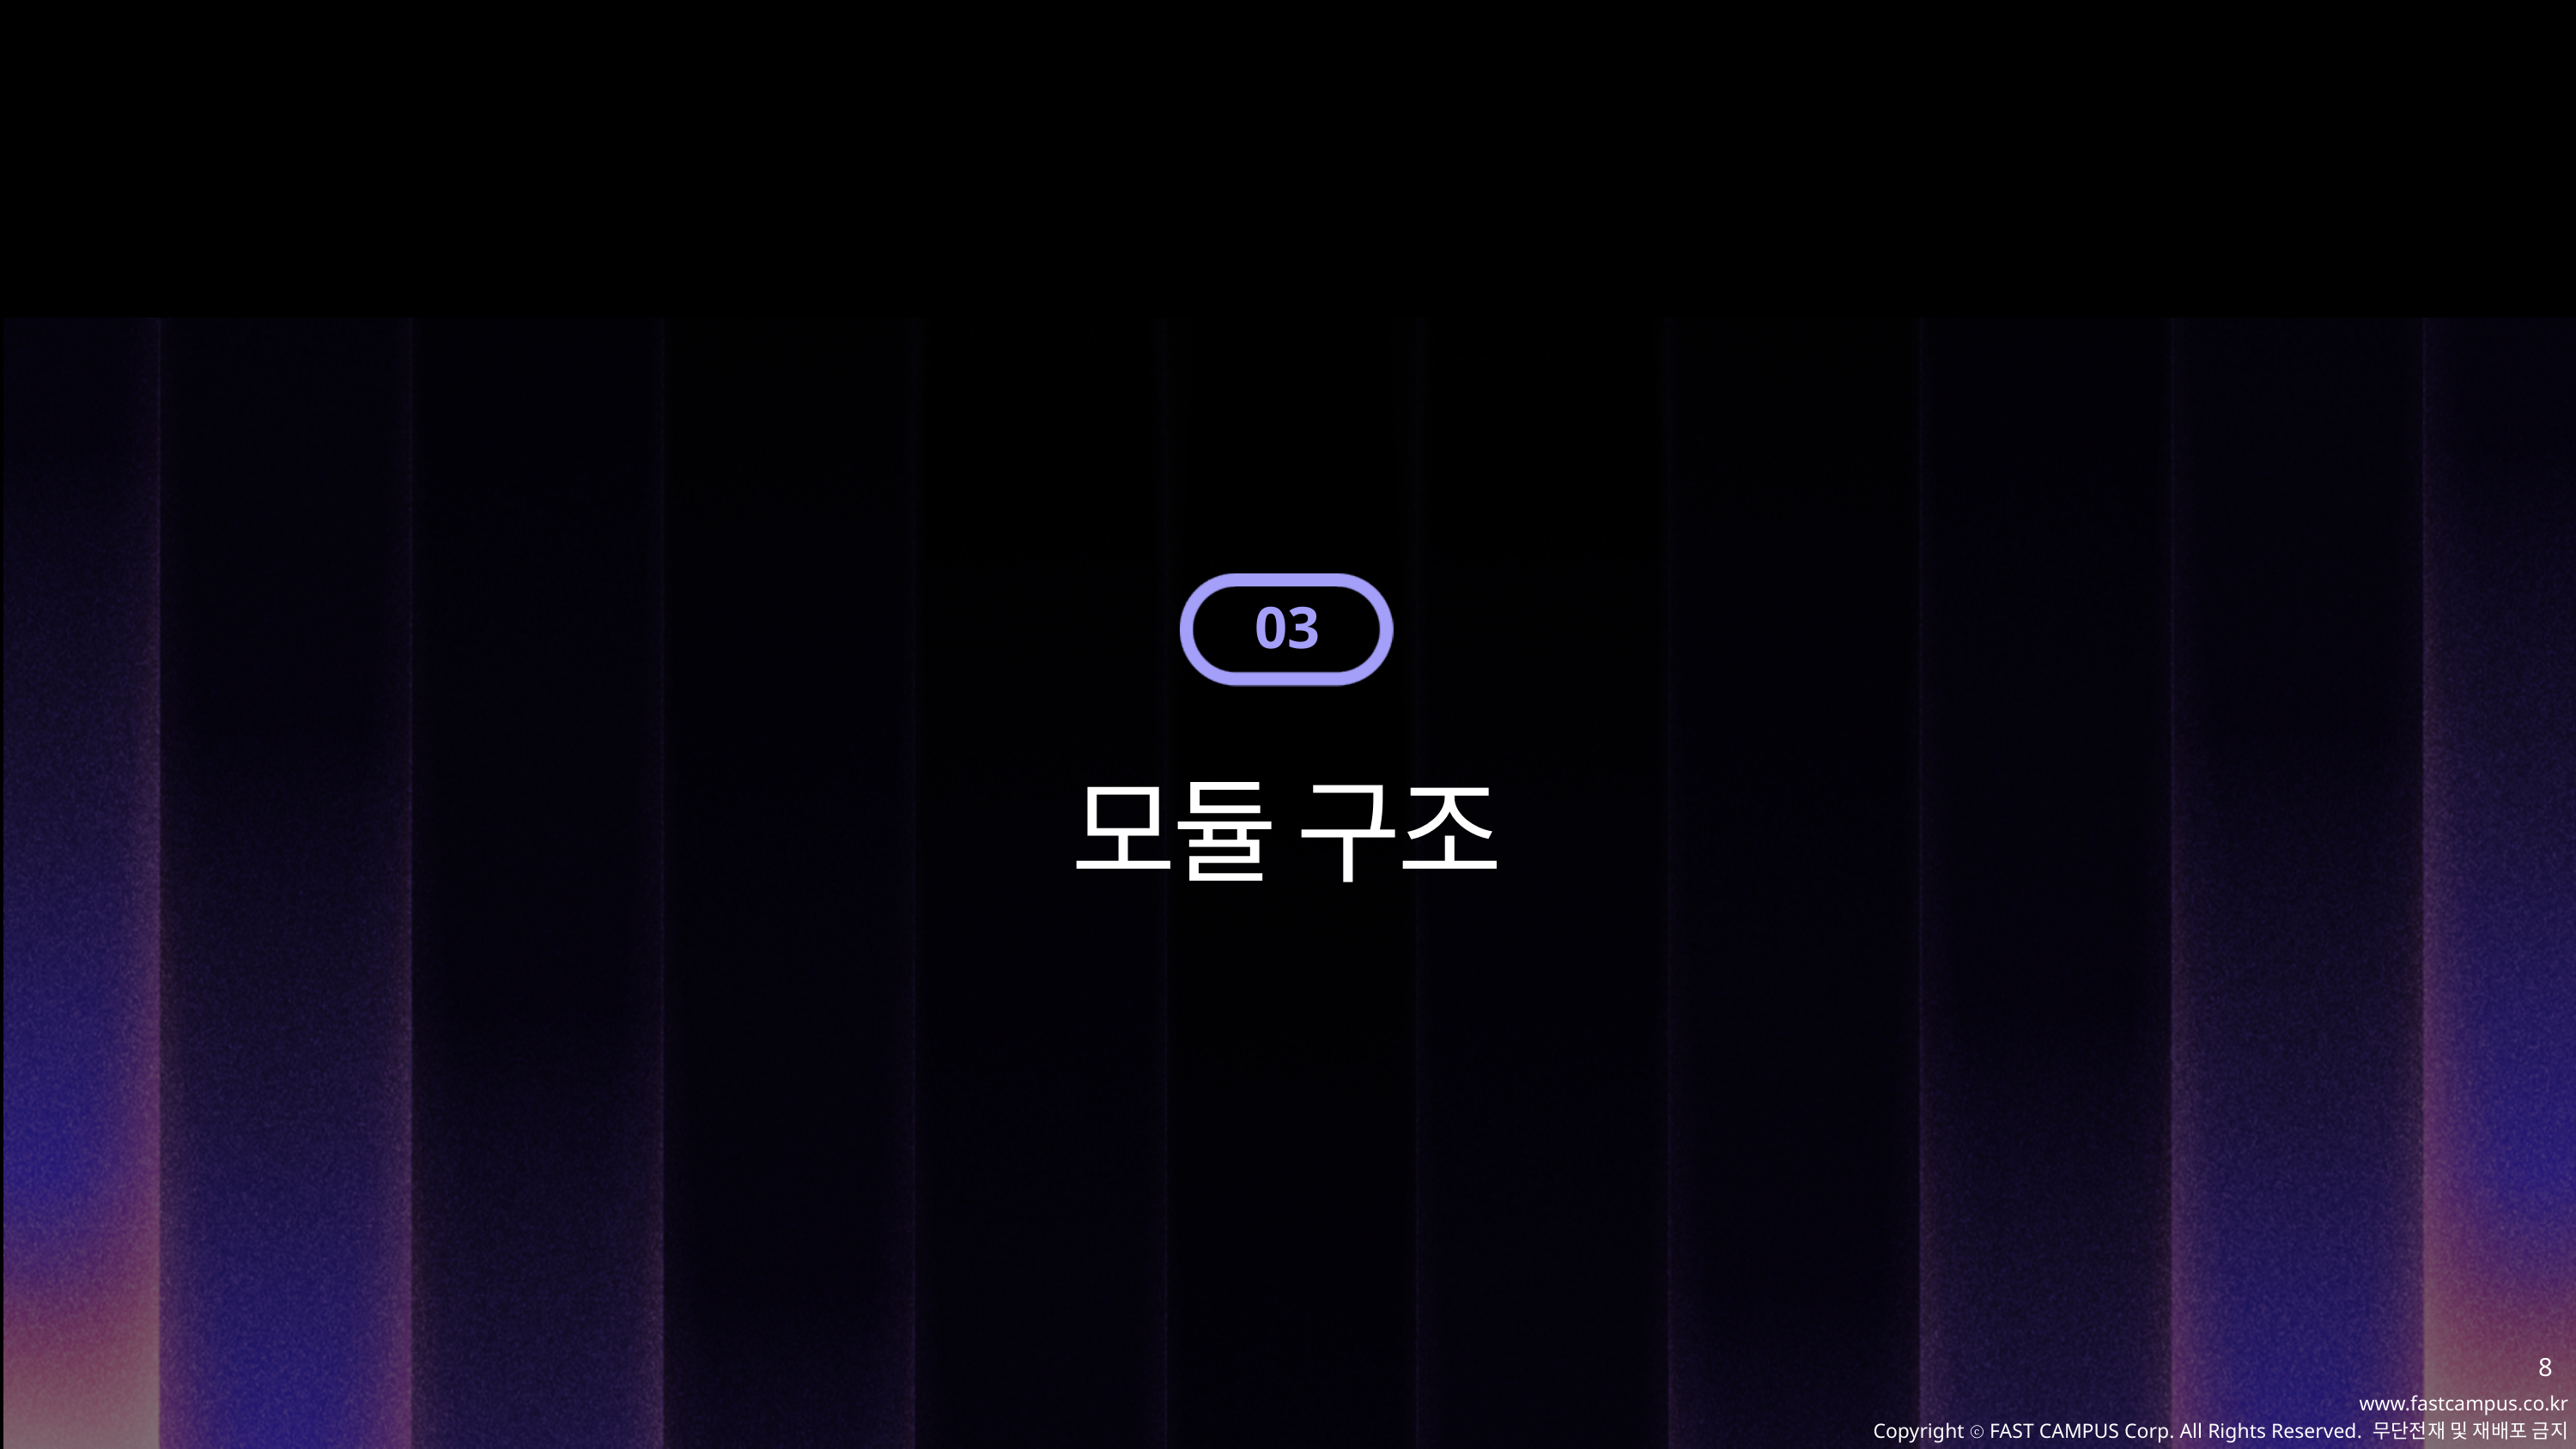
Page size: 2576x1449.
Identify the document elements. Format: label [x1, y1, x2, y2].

picture [3, 318, 2576, 1449]
